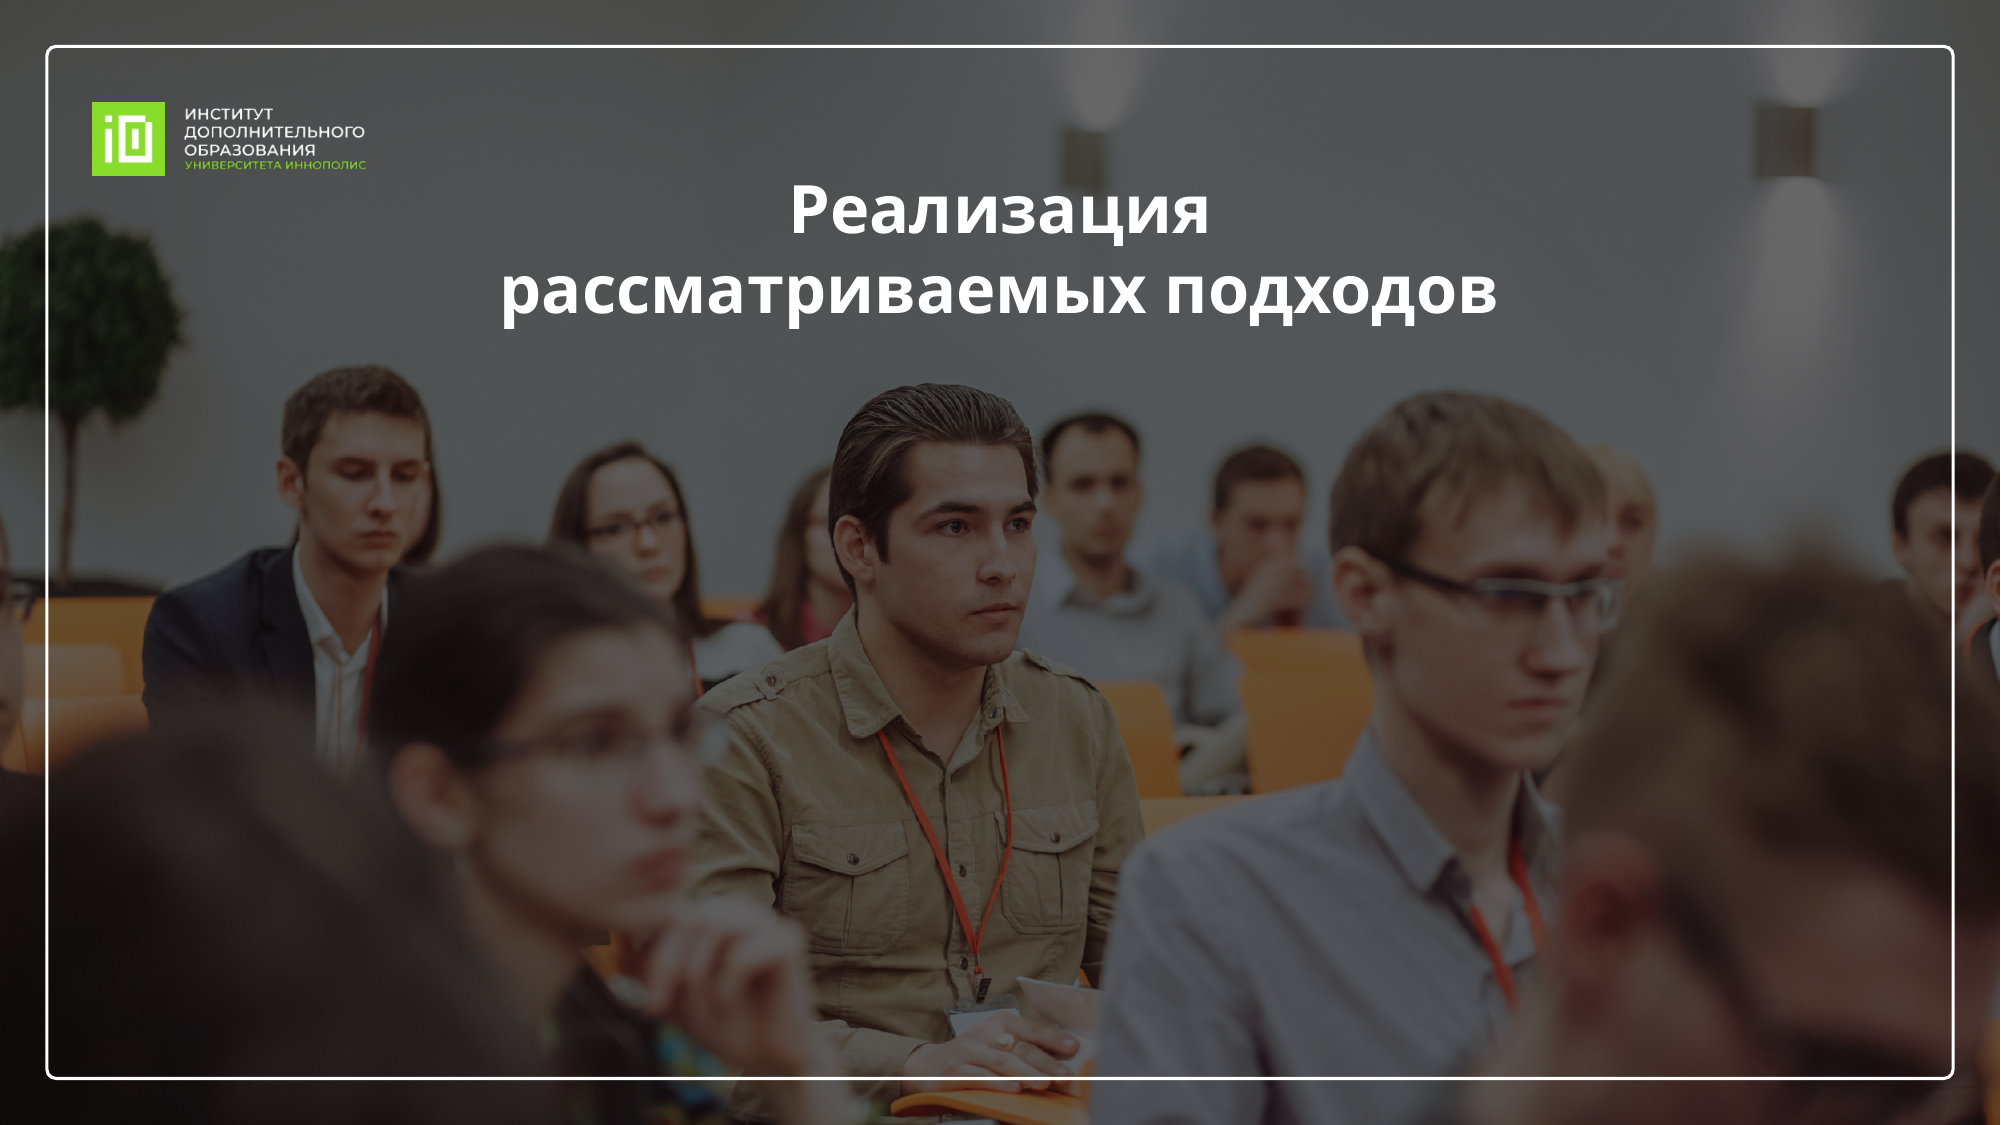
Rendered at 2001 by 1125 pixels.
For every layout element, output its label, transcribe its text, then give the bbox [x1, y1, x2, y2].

picture [0, 0, 2000, 1125]
title Реализация рассматриваемых подходов [482, 159, 1518, 427]
